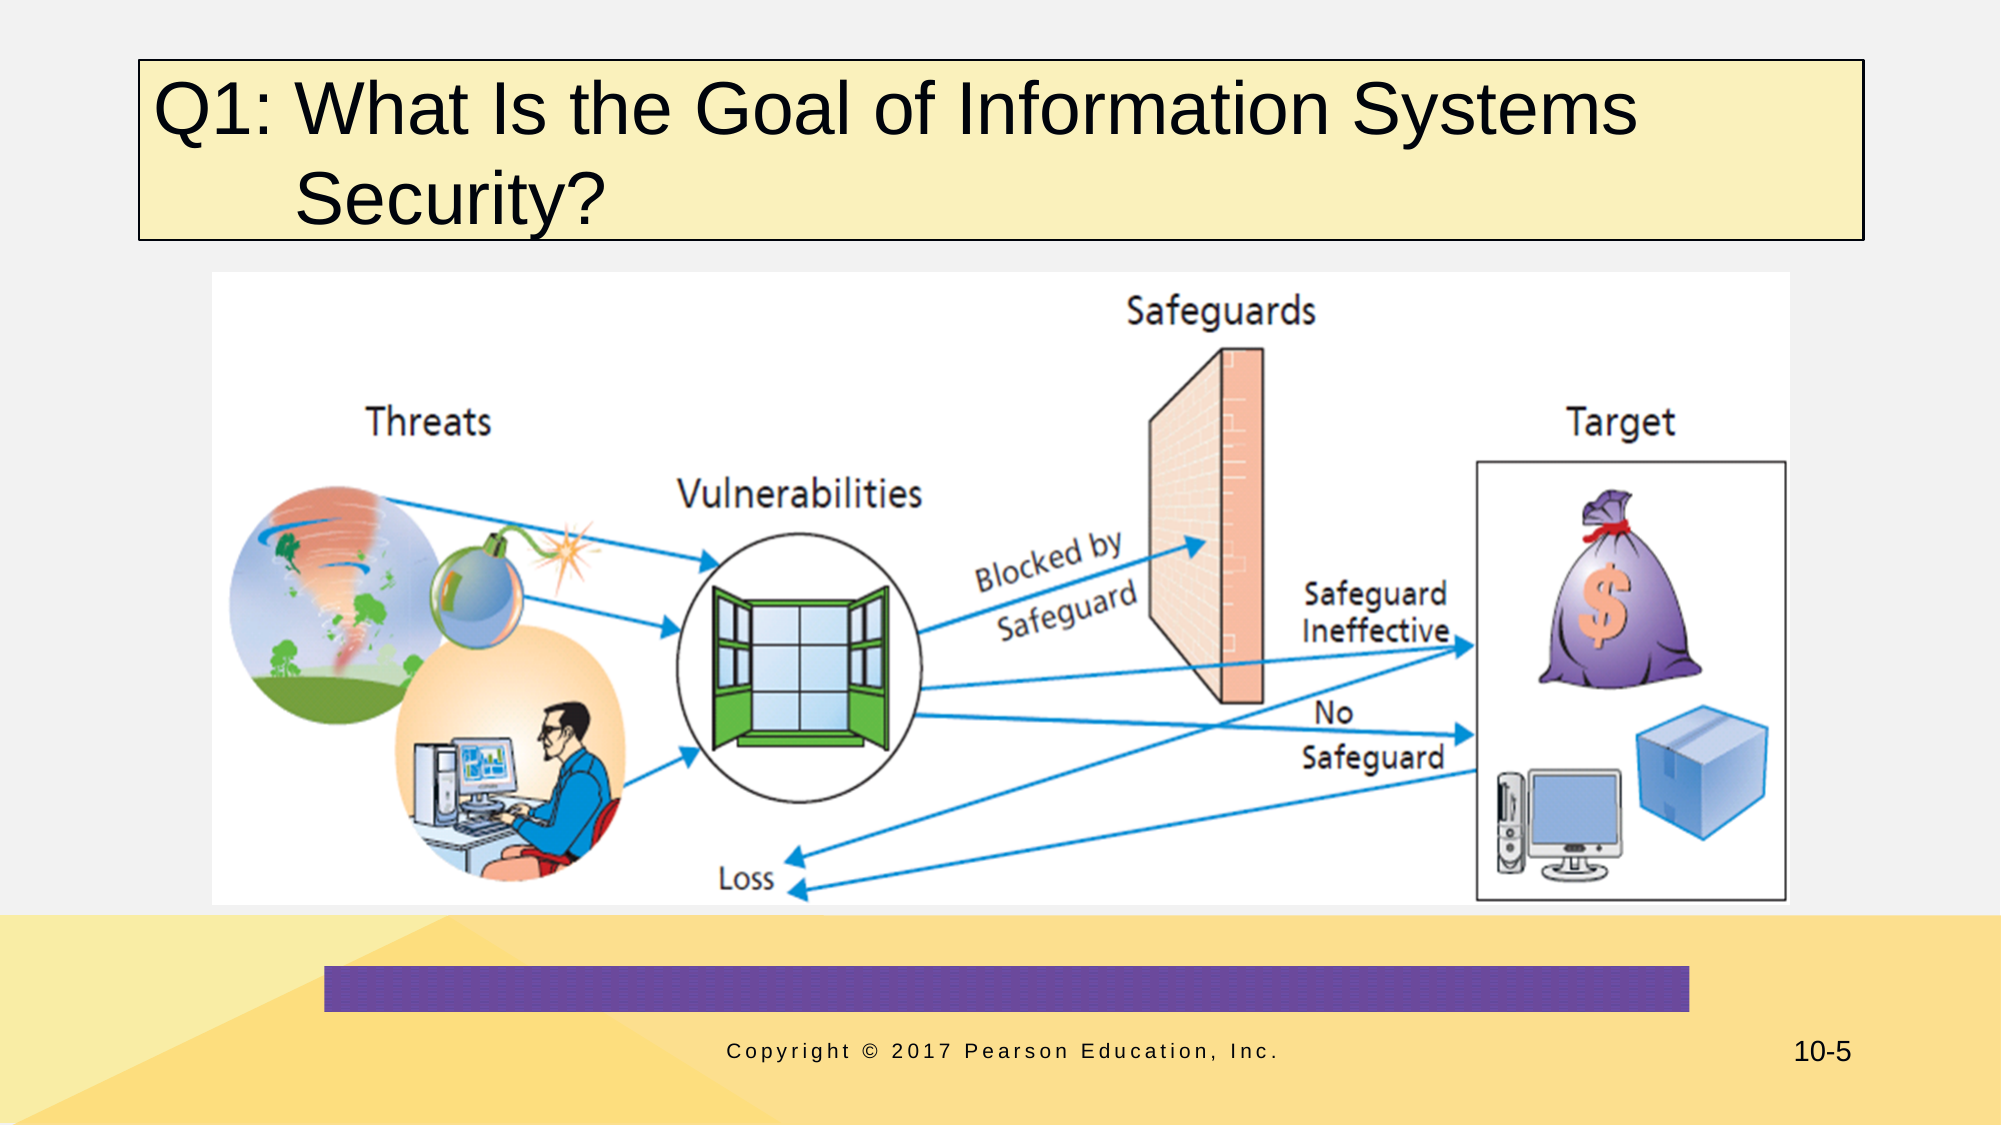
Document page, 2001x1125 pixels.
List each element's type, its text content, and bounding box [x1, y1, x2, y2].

footer Copyright © 2017 Pearson Education, Inc. [326, 1025, 1677, 1075]
picture [212, 272, 1790, 905]
title Q1: What Is the Goal of Information Systems Security? [138, 59, 1865, 241]
